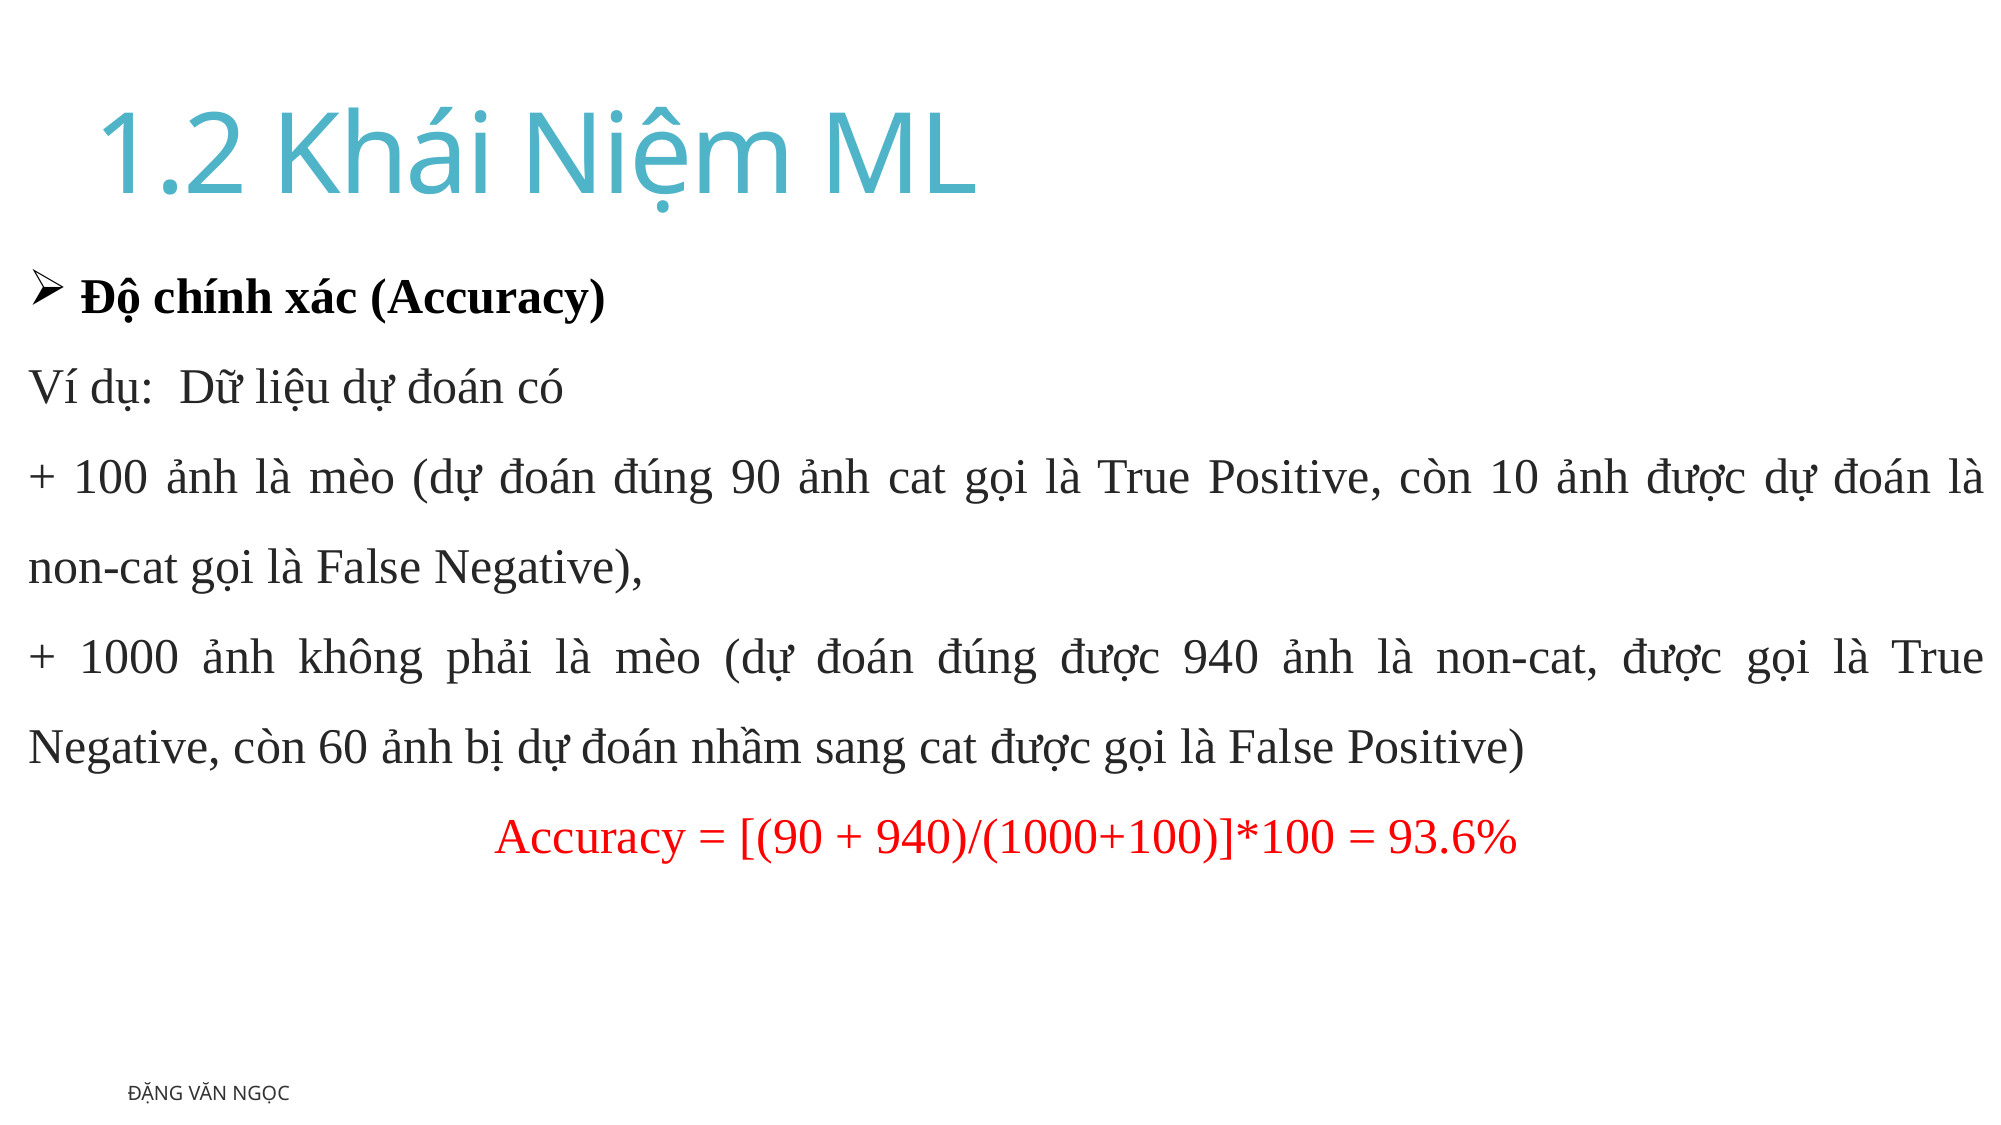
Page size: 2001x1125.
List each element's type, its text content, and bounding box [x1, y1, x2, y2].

text_box [1095, 429, 1126, 535]
title 1.2 Khái Niệm ML [78, 22, 1846, 226]
footer Đặng Văn Ngọc [112, 1075, 938, 1113]
list Độ chính xác (Accuracy) Ví dụ: Dữ liệu dự đoán có + 100 ảnh là mèo (dự đoán đúng 90 ảnh cat gọi là True Positive, còn 10 ảnh được dự đoán là non-cat gọi là False Negative), + 1000 ảnh không phải là mèo (dự đoán đúng được 940 ảnh là non-cat, được gọi là True Negative, còn 60 ảnh bị dự đoán nhầm sang cat được gọi là False Positive) Accuracy = [(90 + 940)/(1000+100)]*100 = 93.6% [13, 226, 2000, 1076]
